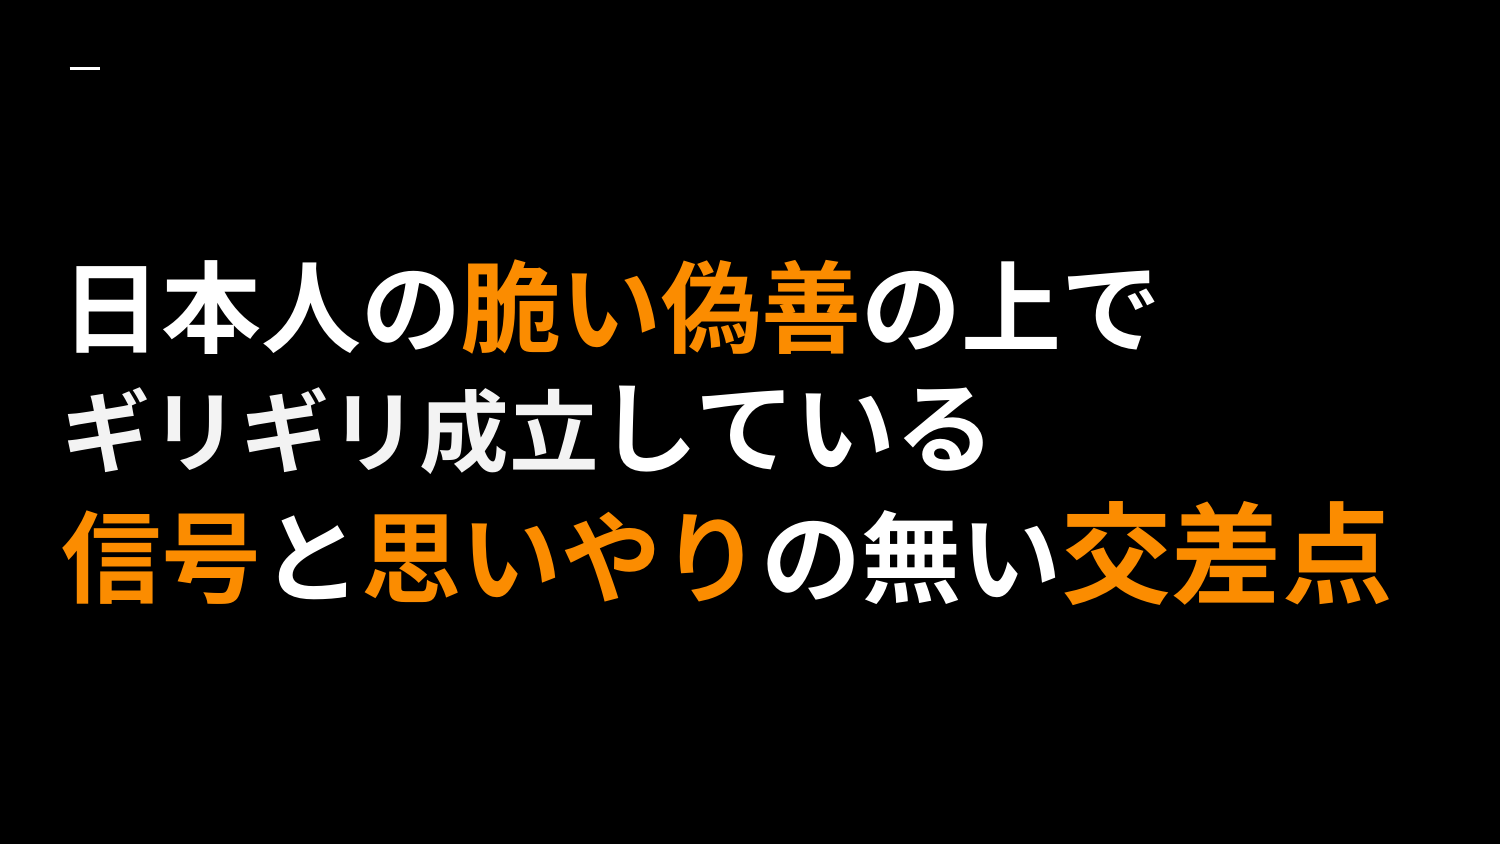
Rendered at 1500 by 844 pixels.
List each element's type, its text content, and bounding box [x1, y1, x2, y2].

title 日本人の脆い偽善の上で ギリギリ成立している 信号と思いやりの無い交差点 [46, 116, 1417, 746]
